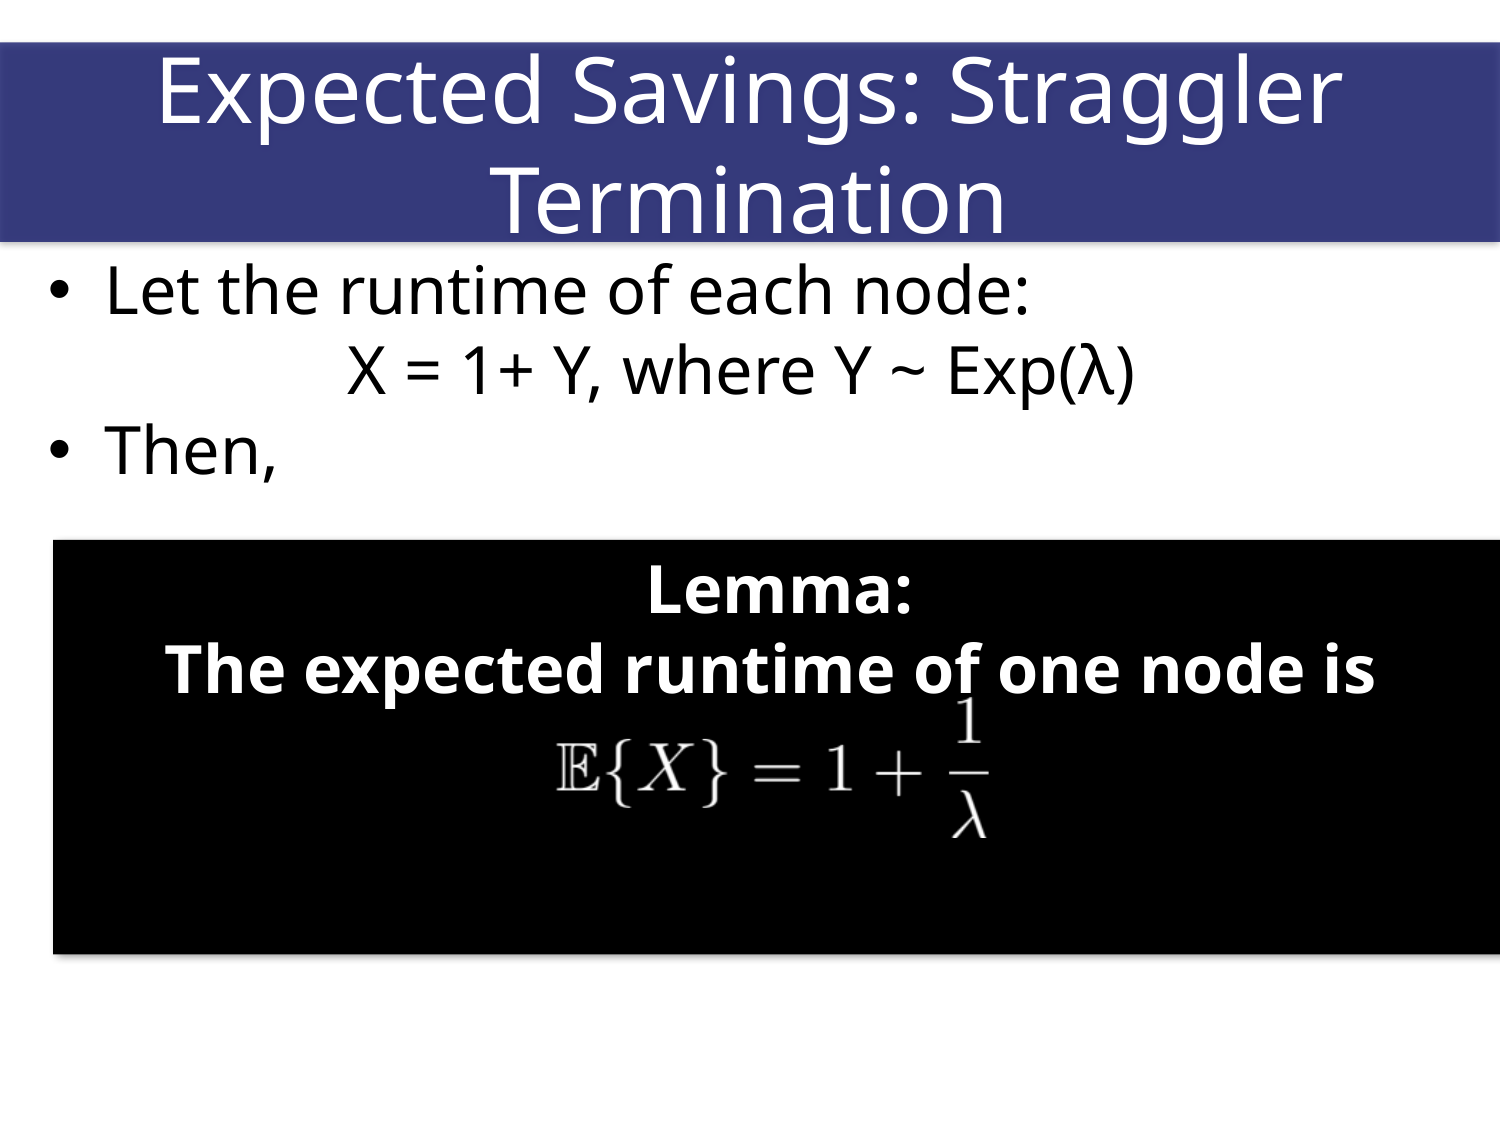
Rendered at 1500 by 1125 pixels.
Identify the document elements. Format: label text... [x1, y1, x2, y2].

text_box Expected Savings: Straggler Termination [0, 42, 1500, 243]
text_box Let the runtime of each node: X = 1+ Y, where Y ~ Exp(λ) Then, [33, 240, 1500, 656]
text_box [52, 539, 1500, 855]
